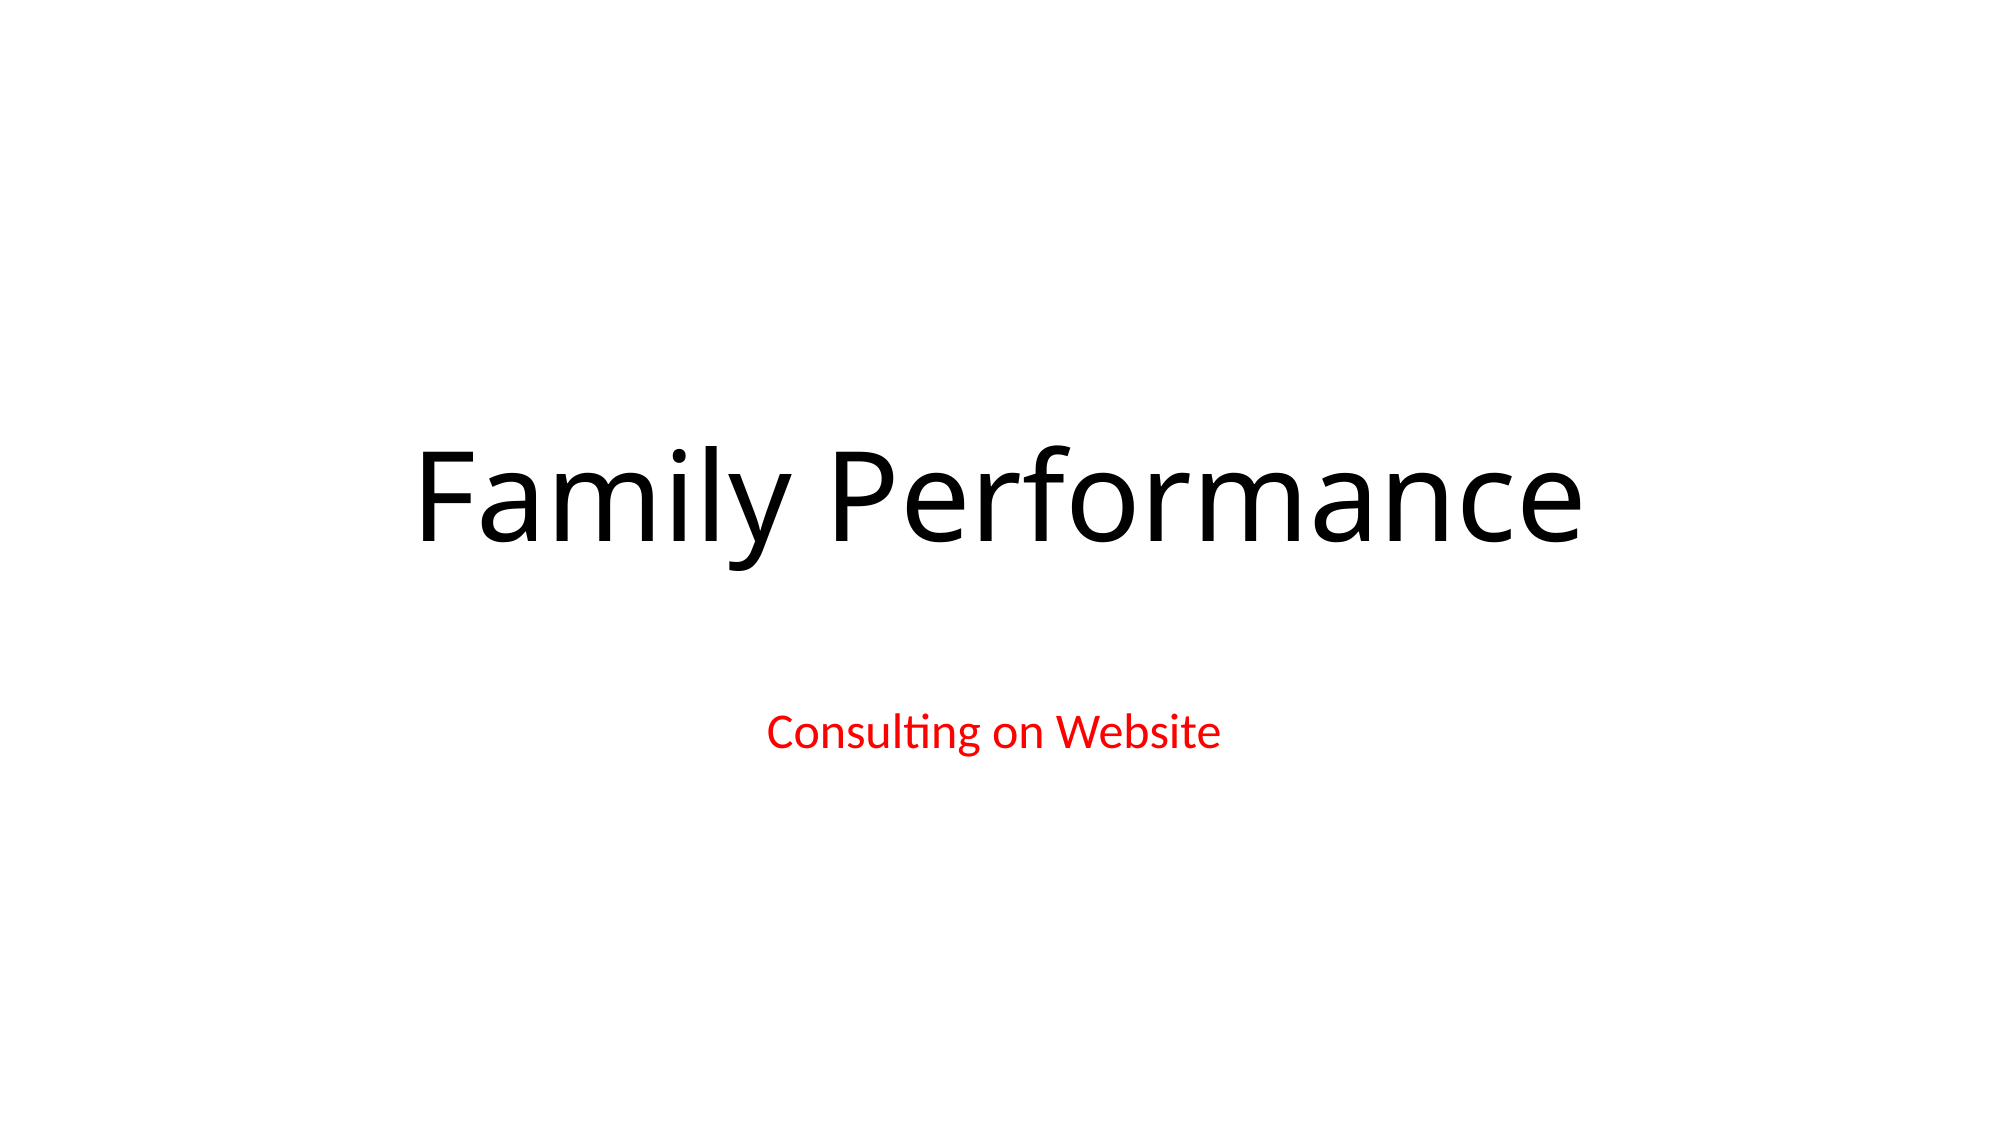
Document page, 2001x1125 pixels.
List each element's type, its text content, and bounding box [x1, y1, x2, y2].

subtitle Consulting on Website [249, 698, 1750, 961]
title Family Performance [249, 184, 1750, 576]
